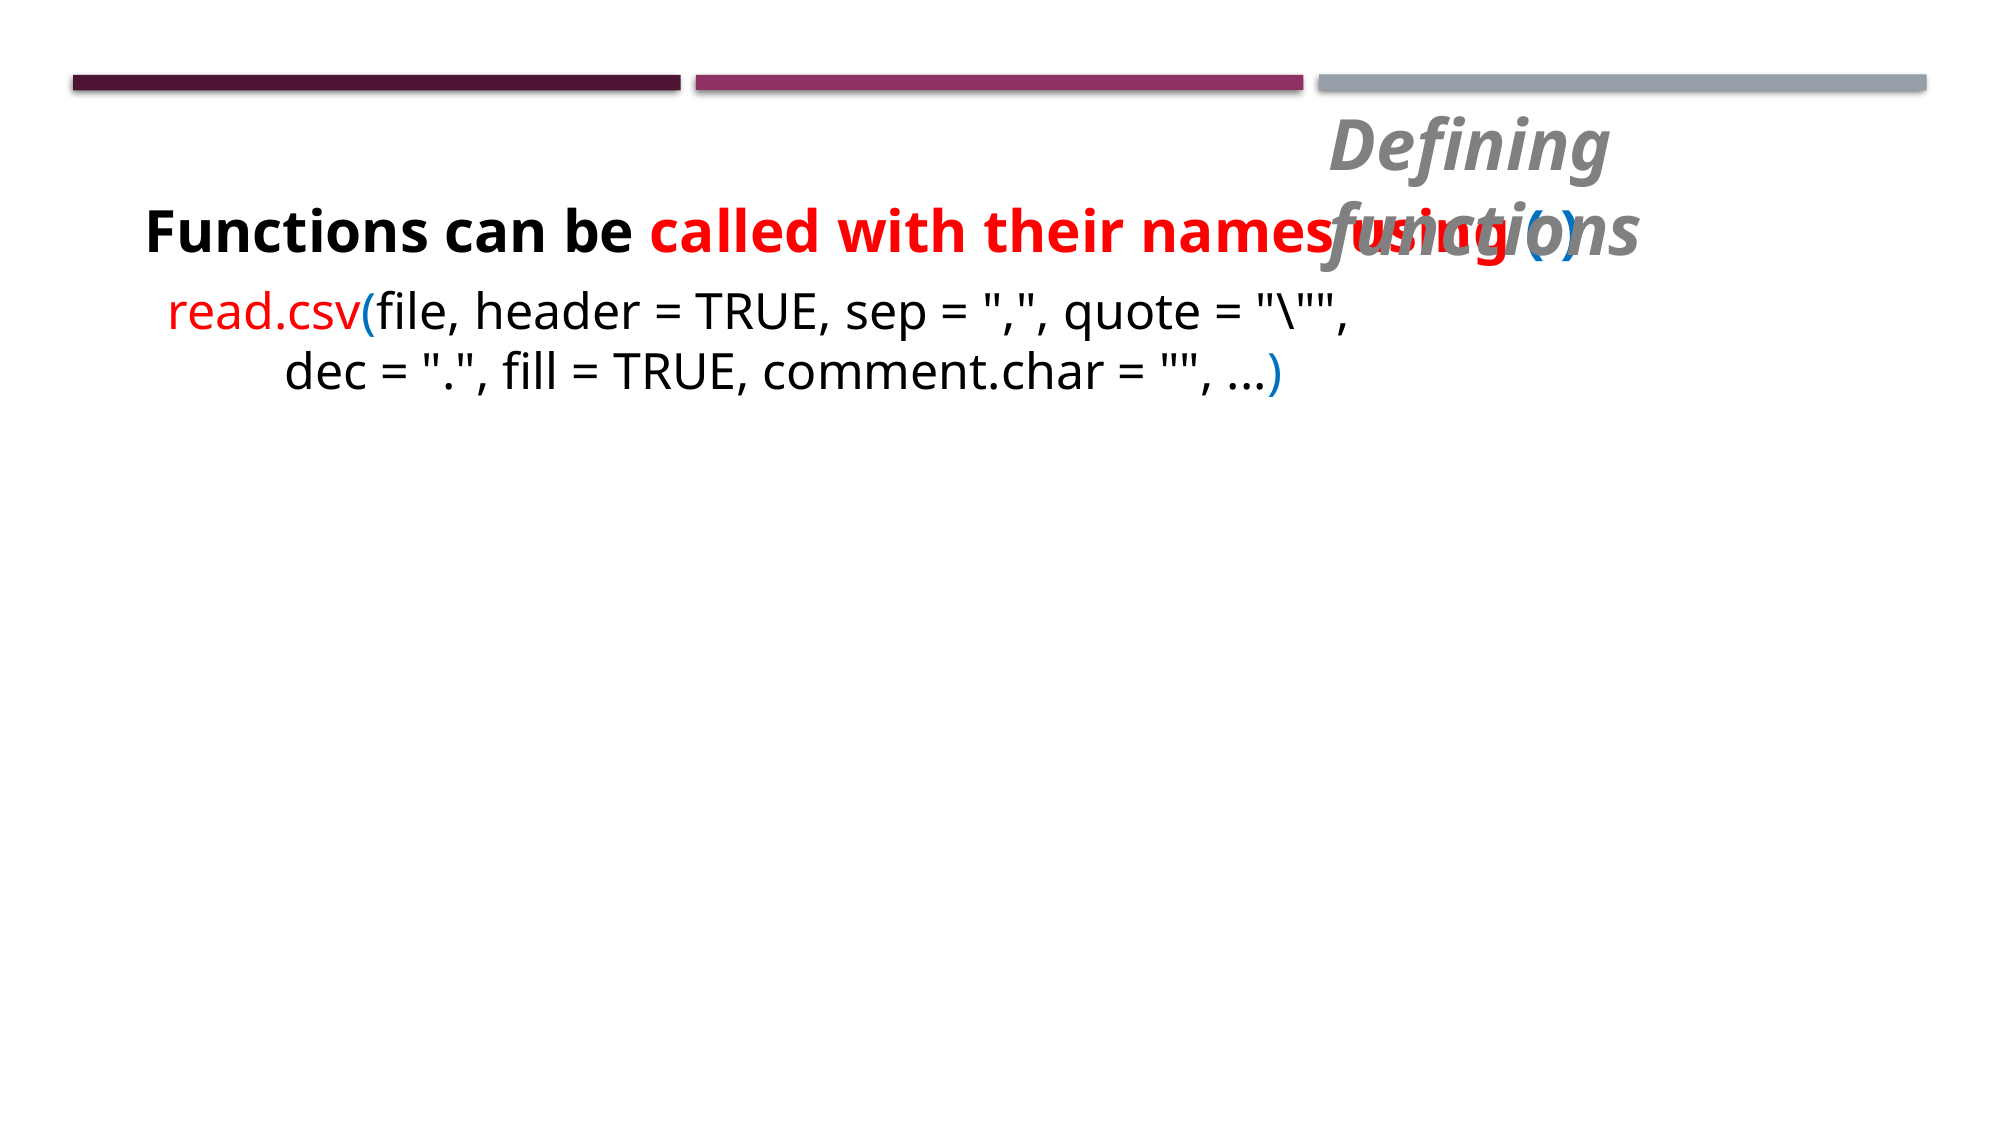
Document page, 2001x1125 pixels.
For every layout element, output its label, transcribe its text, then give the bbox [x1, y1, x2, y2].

subtitle read.csv(file, header = TRUE, sep = ",", quote = "\"", dec = ".", fill = TRUE, comment.char = "", ...) [147, 259, 1976, 563]
text_box Functions can be called with their names using ( ) [129, 186, 1666, 260]
text_box Defining functions [1313, 92, 1943, 165]
